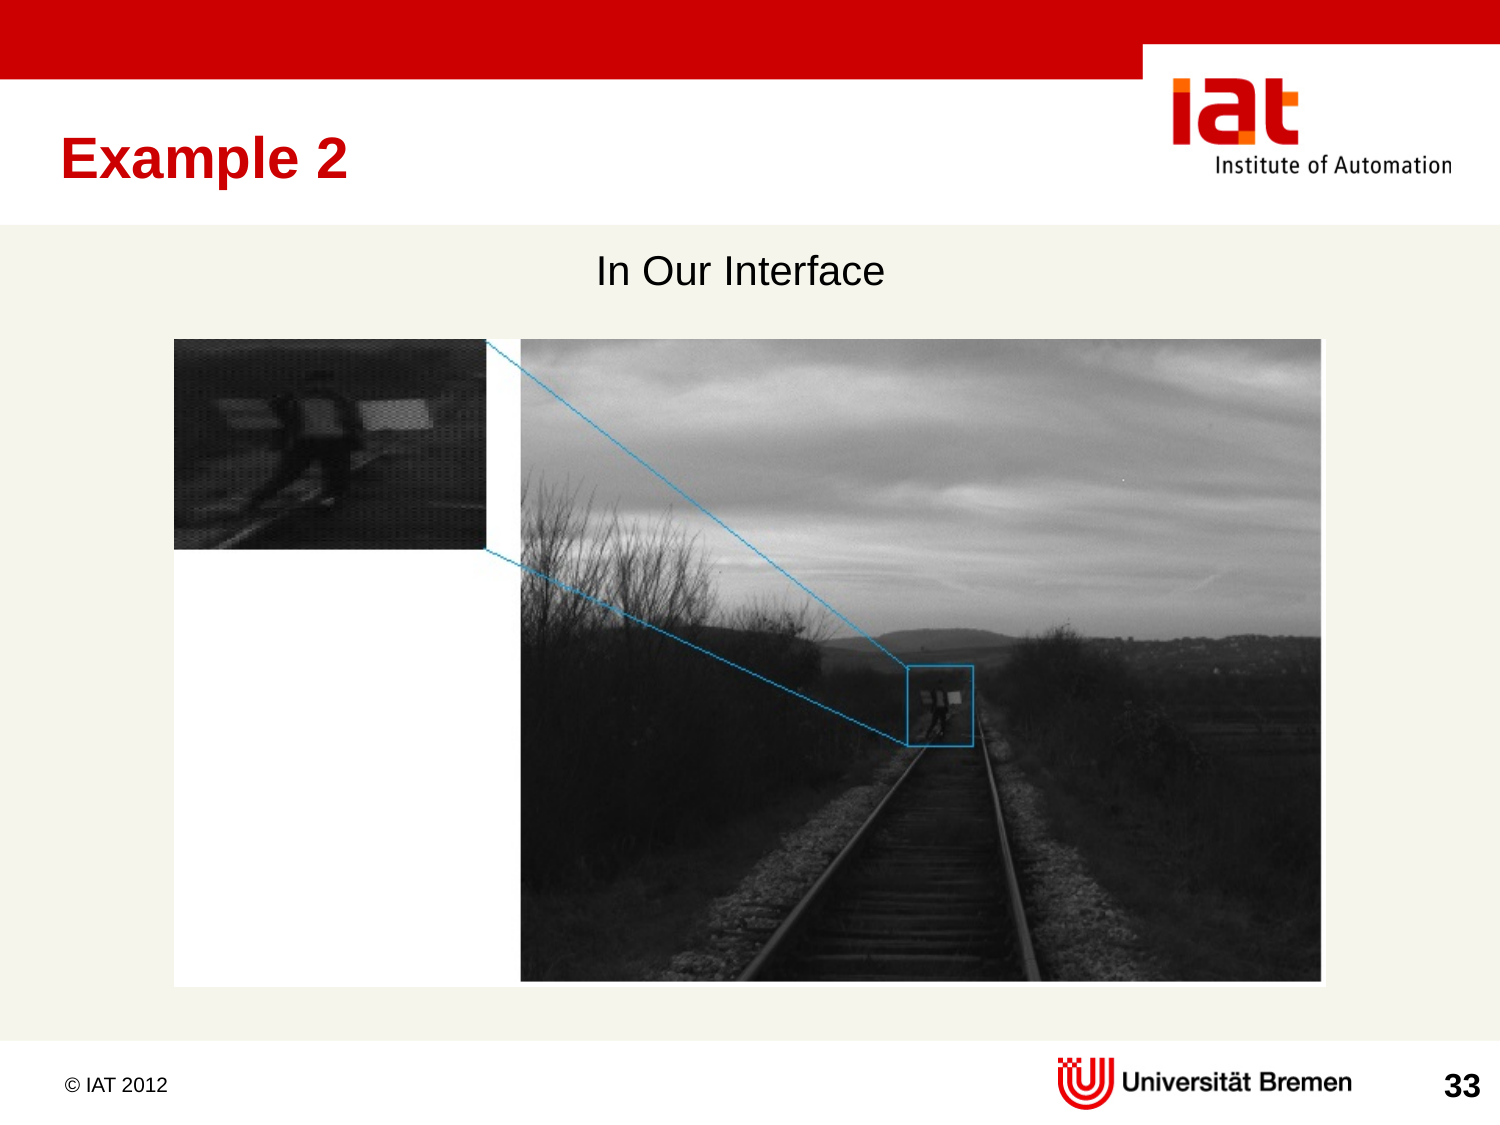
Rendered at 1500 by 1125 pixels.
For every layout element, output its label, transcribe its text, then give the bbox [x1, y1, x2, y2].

picture [1058, 1056, 1353, 1111]
title Example 2 [45, 102, 875, 208]
subtitle In Our Interface [491, 235, 990, 319]
picture [173, 338, 1326, 988]
picture [0, 0, 1500, 208]
